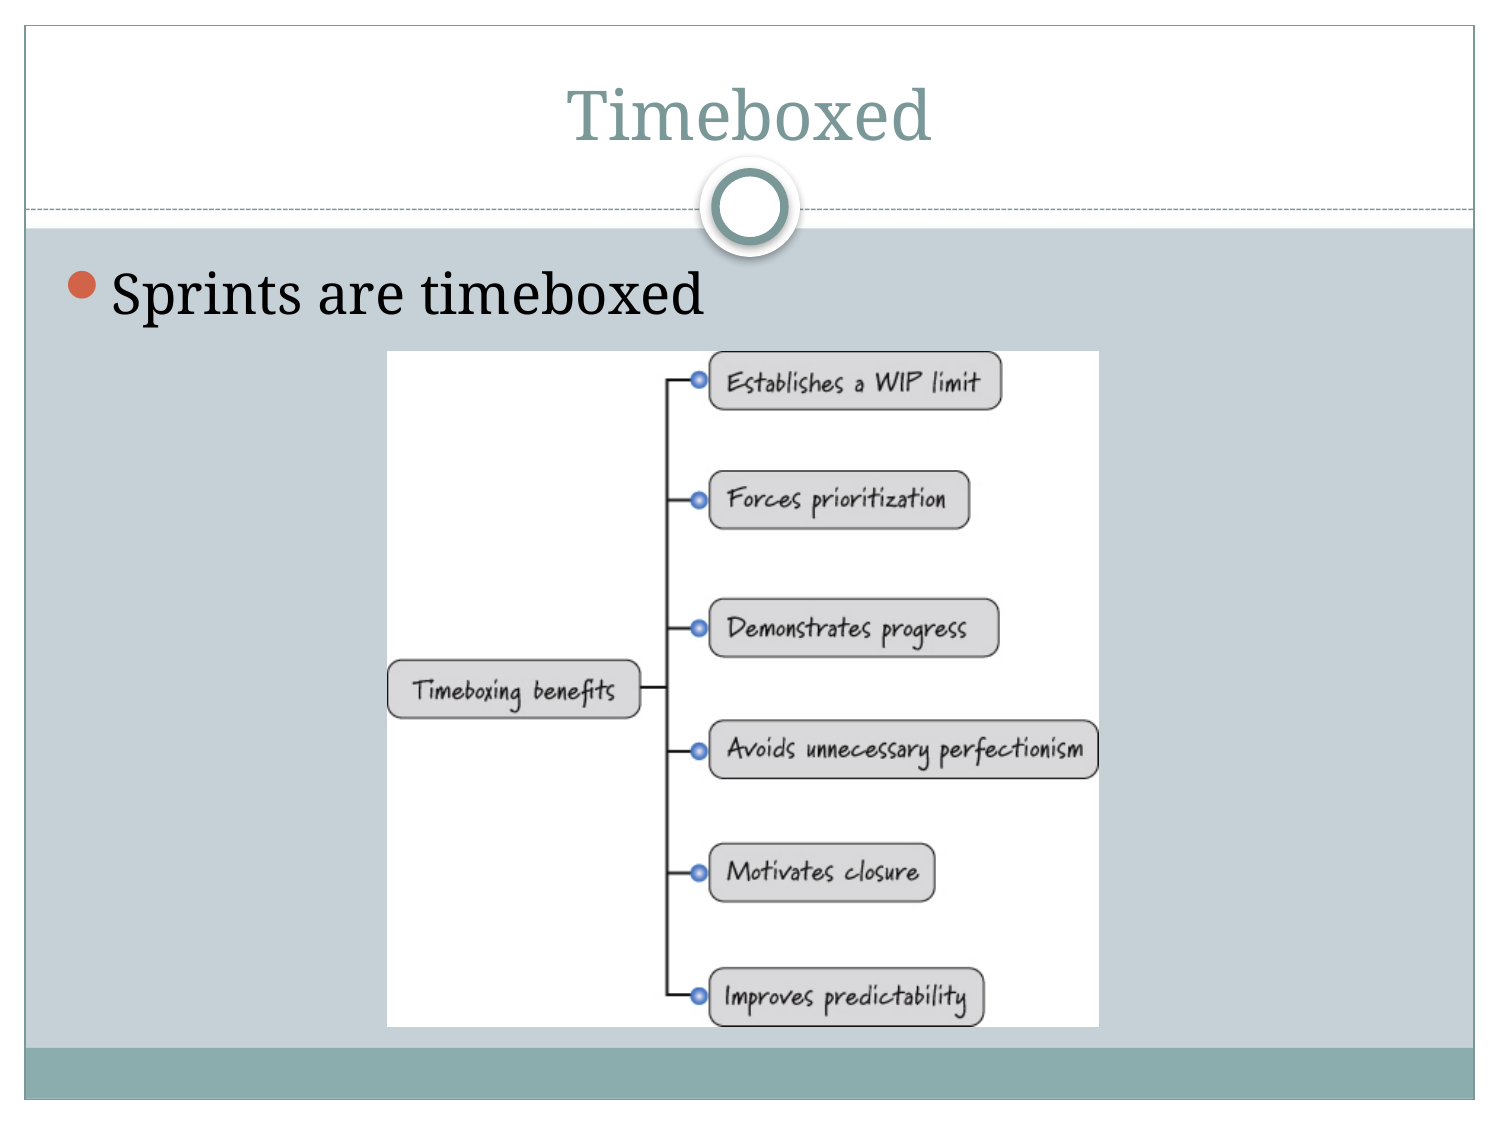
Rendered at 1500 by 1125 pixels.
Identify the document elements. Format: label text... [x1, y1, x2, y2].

title Timeboxed [49, 37, 1450, 162]
picture [387, 351, 1100, 1028]
list Sprints are timeboxed [49, 250, 1445, 1001]
